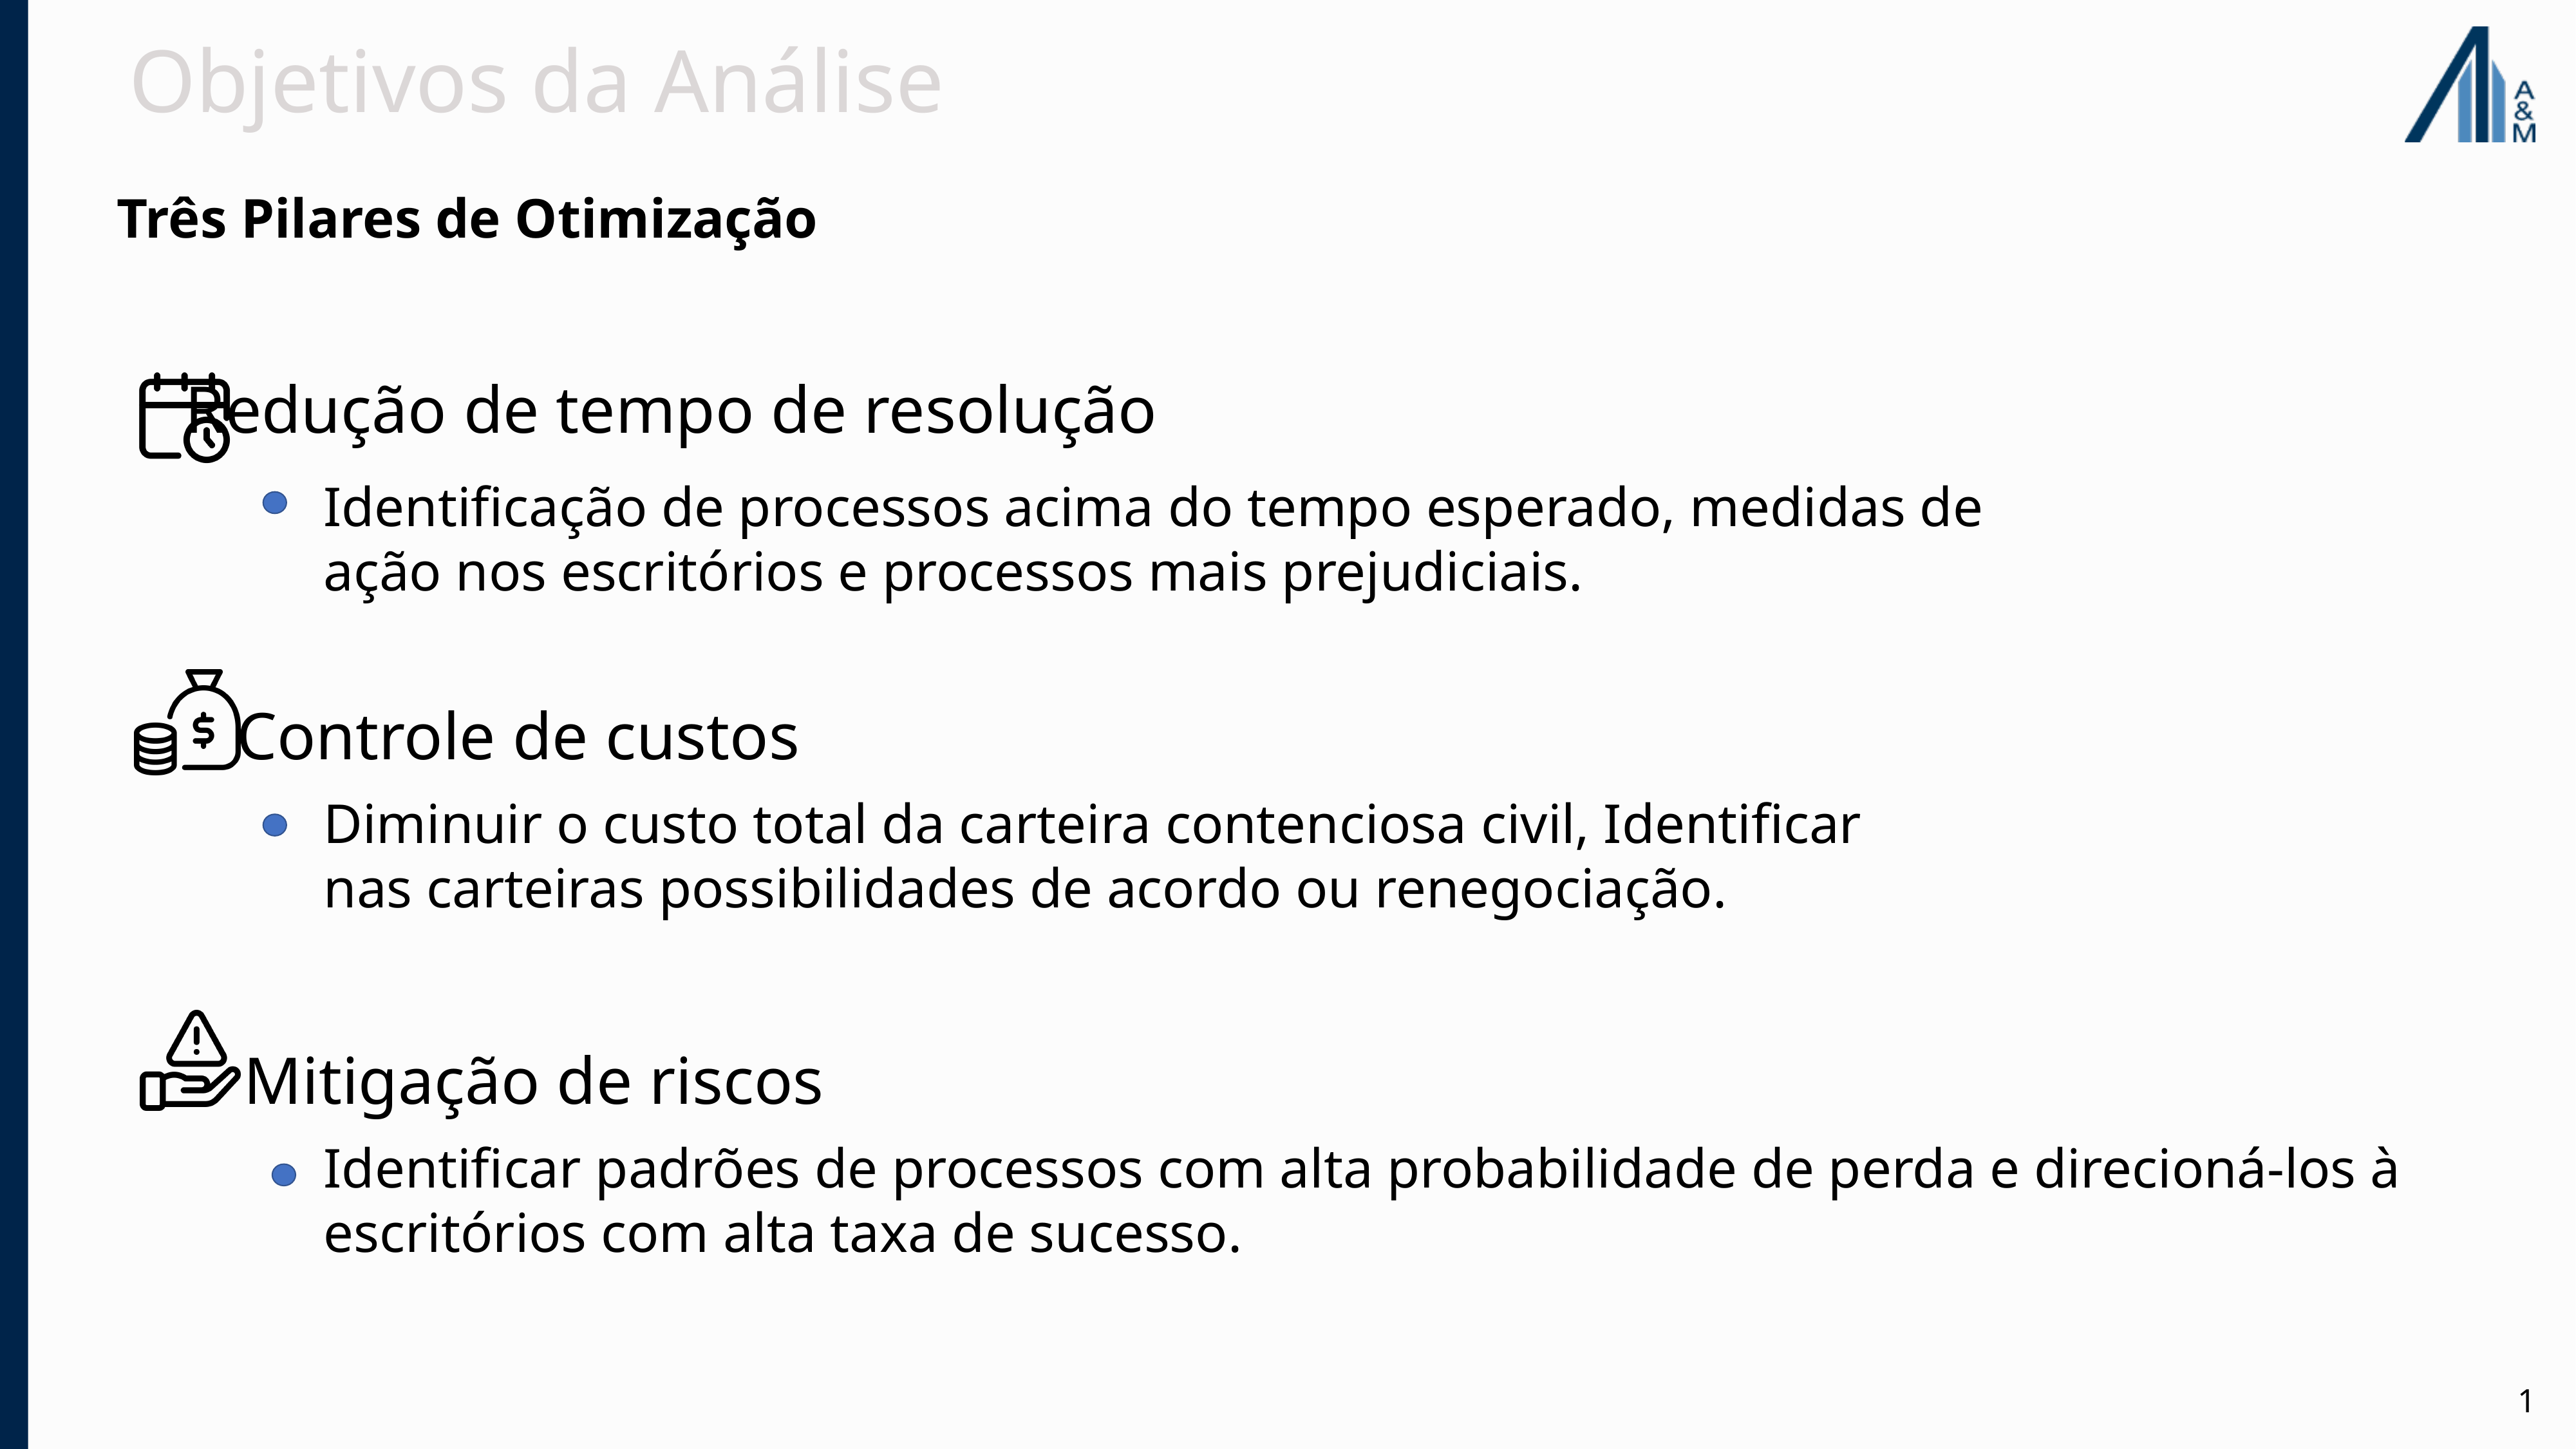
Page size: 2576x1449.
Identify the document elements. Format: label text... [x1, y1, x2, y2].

text_box [0, 0, 28, 1449]
text_box [262, 491, 287, 515]
text_box Controle de custos [227, 690, 810, 778]
text_box Identificar padrões de processos com alta probabilidade de perda e direcioná-los à escritórios com alta taxa de sucesso. [314, 1129, 2439, 1268]
text_box 1 [2517, 1380, 2543, 1430]
picture [134, 669, 241, 775]
text_box Objetivos da Análise [128, 26, 1486, 155]
text_box Redução de tempo de resolução [176, 364, 1168, 451]
text_box Três Pilares de Otimização [107, 179, 836, 254]
picture [134, 367, 235, 468]
text_box Mitigação de riscos [234, 1035, 834, 1122]
text_box [262, 813, 287, 837]
picture [2405, 26, 2535, 142]
text_box [271, 1163, 297, 1187]
text_box Identificação de processos acima do tempo esperado, medidas de ação nos escritórios e processos mais prejudiciais. [314, 468, 2120, 607]
picture [140, 1010, 241, 1111]
text_box Diminuir o custo total da carteira contenciosa civil, Identificar nas carteiras possibilidades de acordo ou renegociação. [314, 784, 1895, 923]
